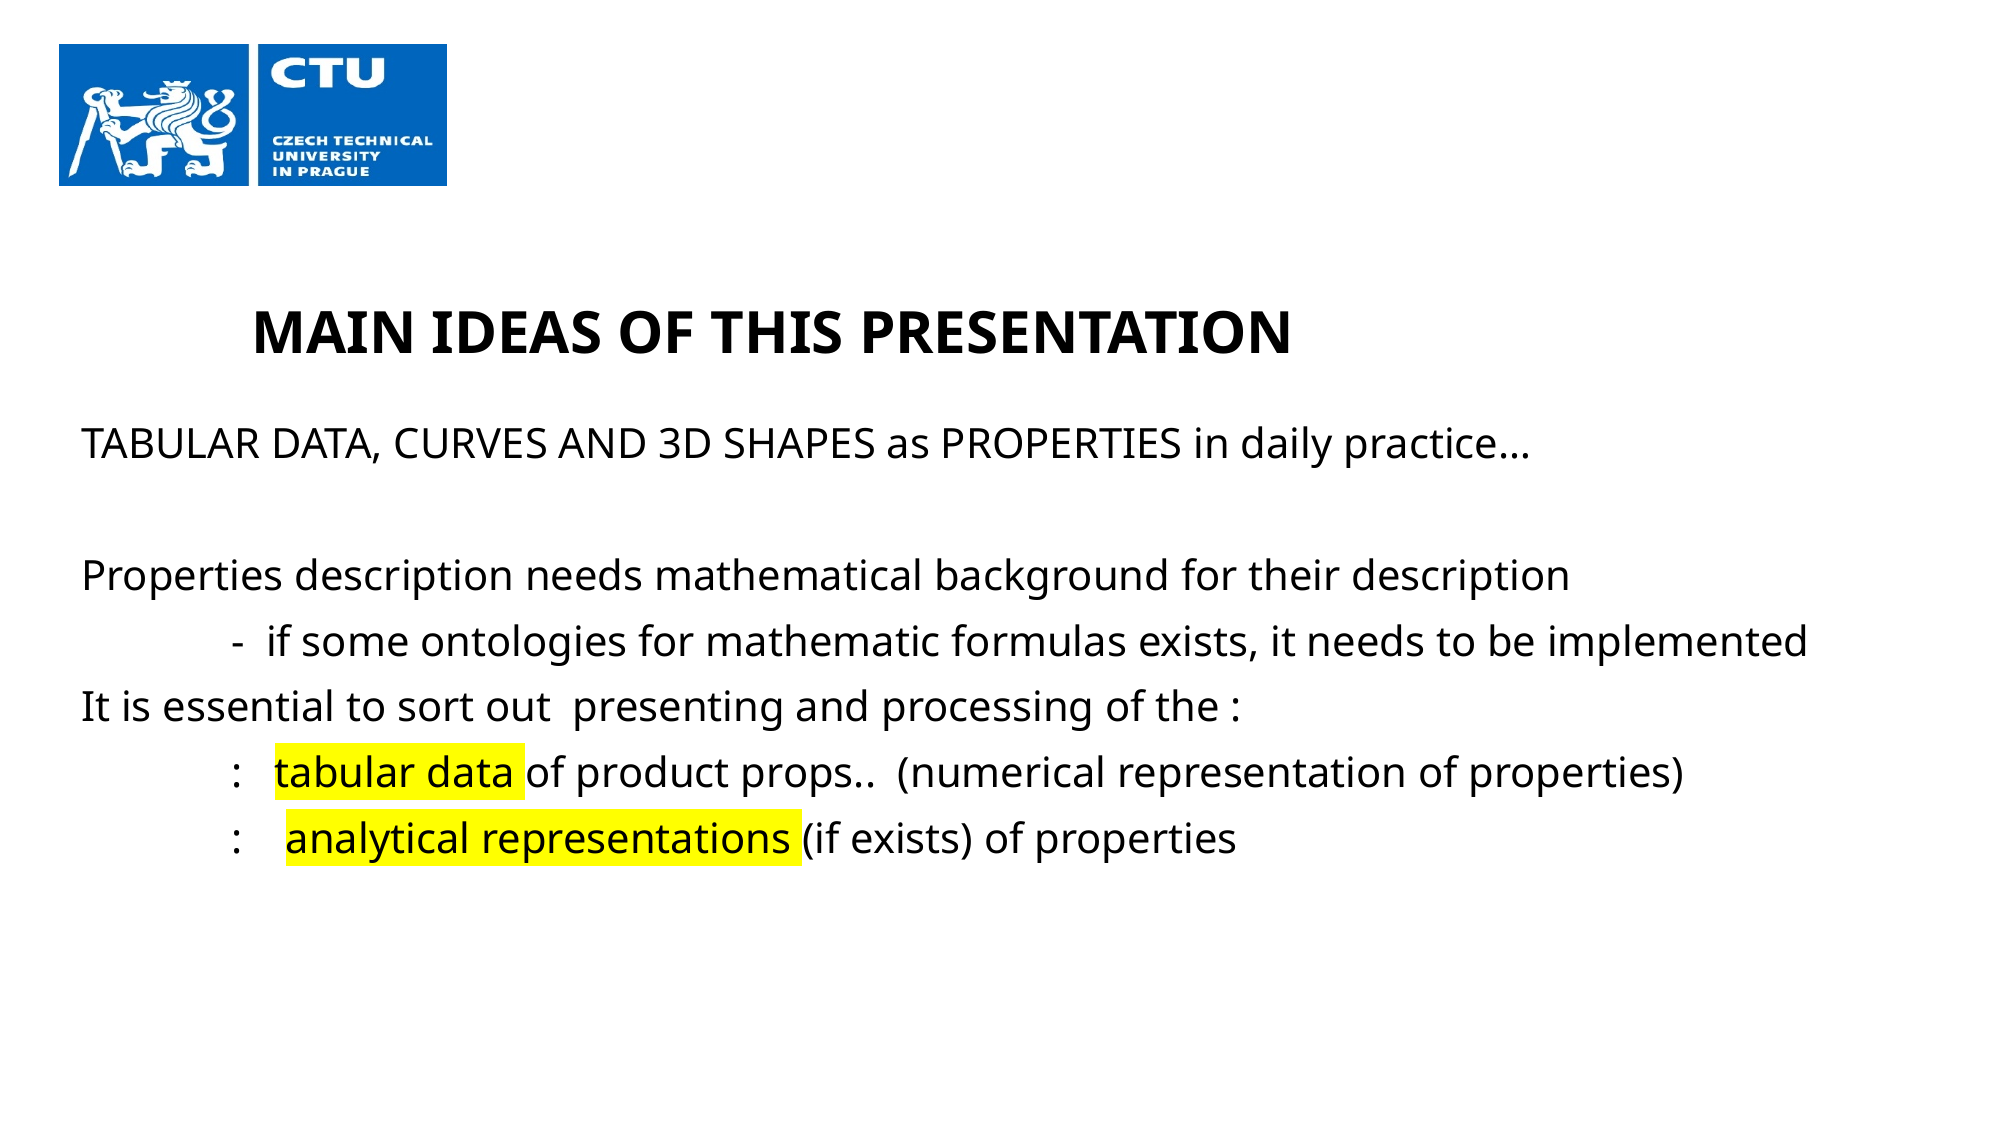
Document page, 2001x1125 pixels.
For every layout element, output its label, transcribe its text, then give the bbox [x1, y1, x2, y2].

title MAIN IDEAS OF THIS PRESENTATION [236, 295, 1941, 474]
list TABULAR DATA, CURVES AND 3D SHAPES as PROPERTIES in daily practice… Properties description needs mathematical background for their description - if some ontologies for mathematic formulas exists, it needs to be implemented It is essential to sort out presenting and processing of the : : tabular data of product props.. (numerical representation of properties) : analytical representations (if exists) of properties [66, 415, 1934, 994]
picture [59, 44, 447, 186]
